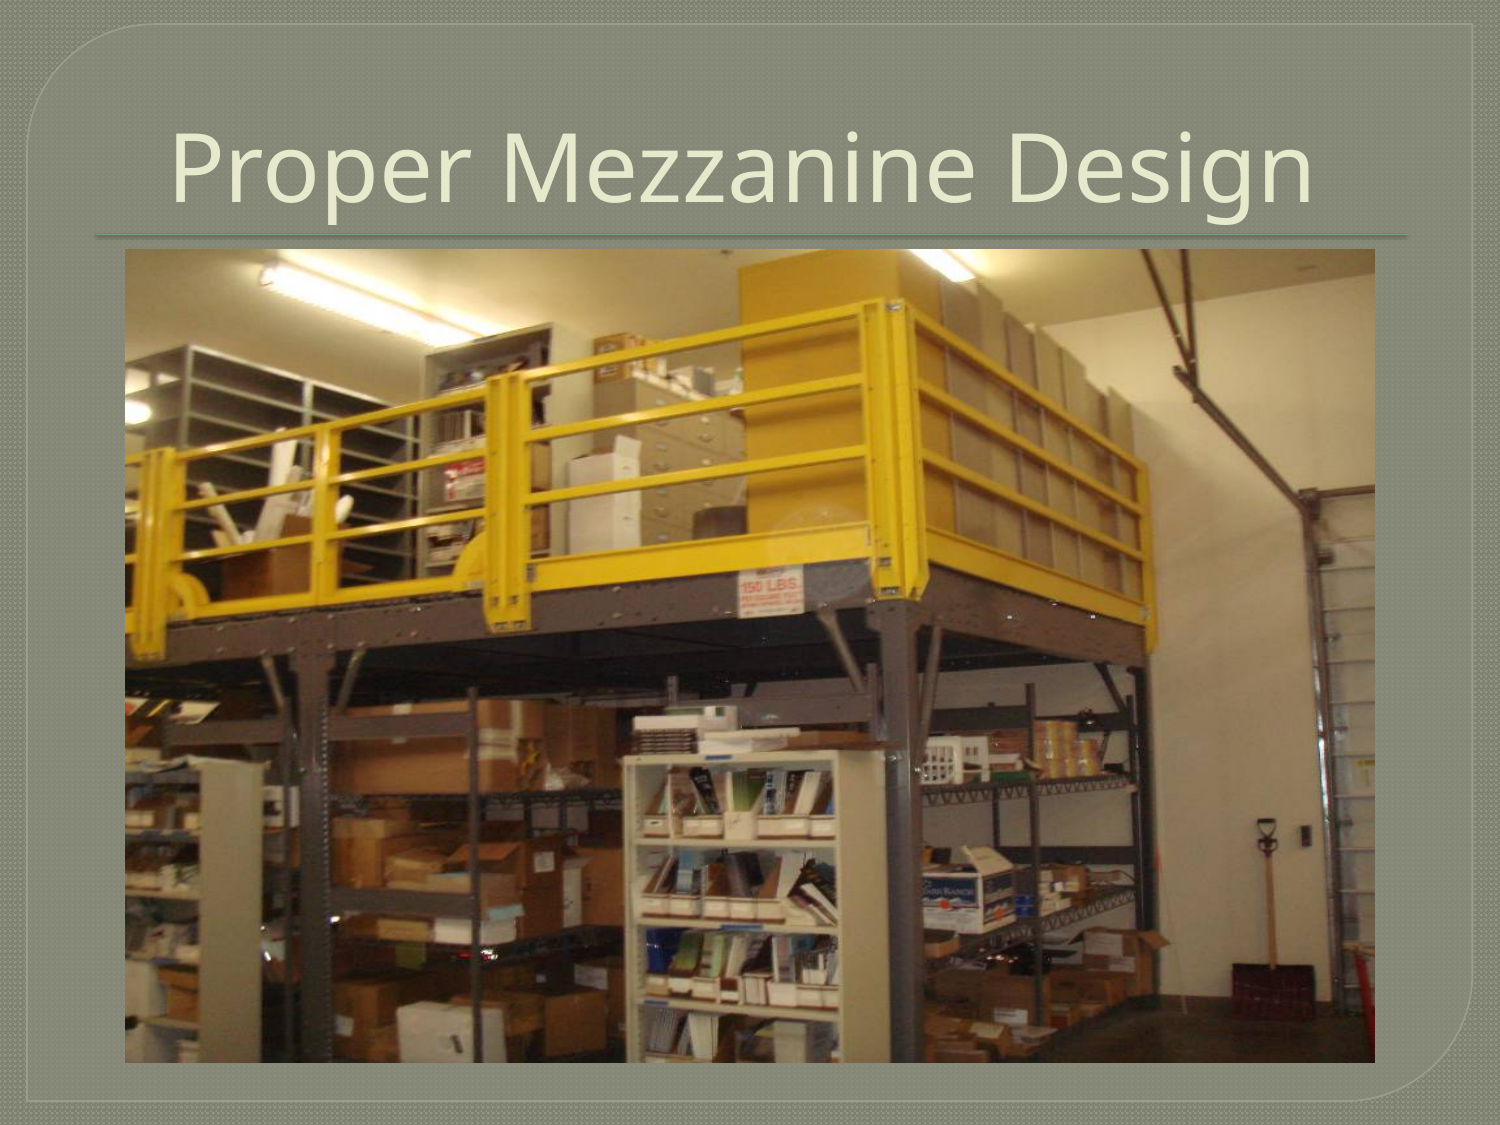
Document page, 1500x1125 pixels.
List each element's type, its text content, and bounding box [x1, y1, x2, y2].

picture [124, 249, 1376, 1063]
title Proper Mezzanine Design [75, 41, 1425, 230]
